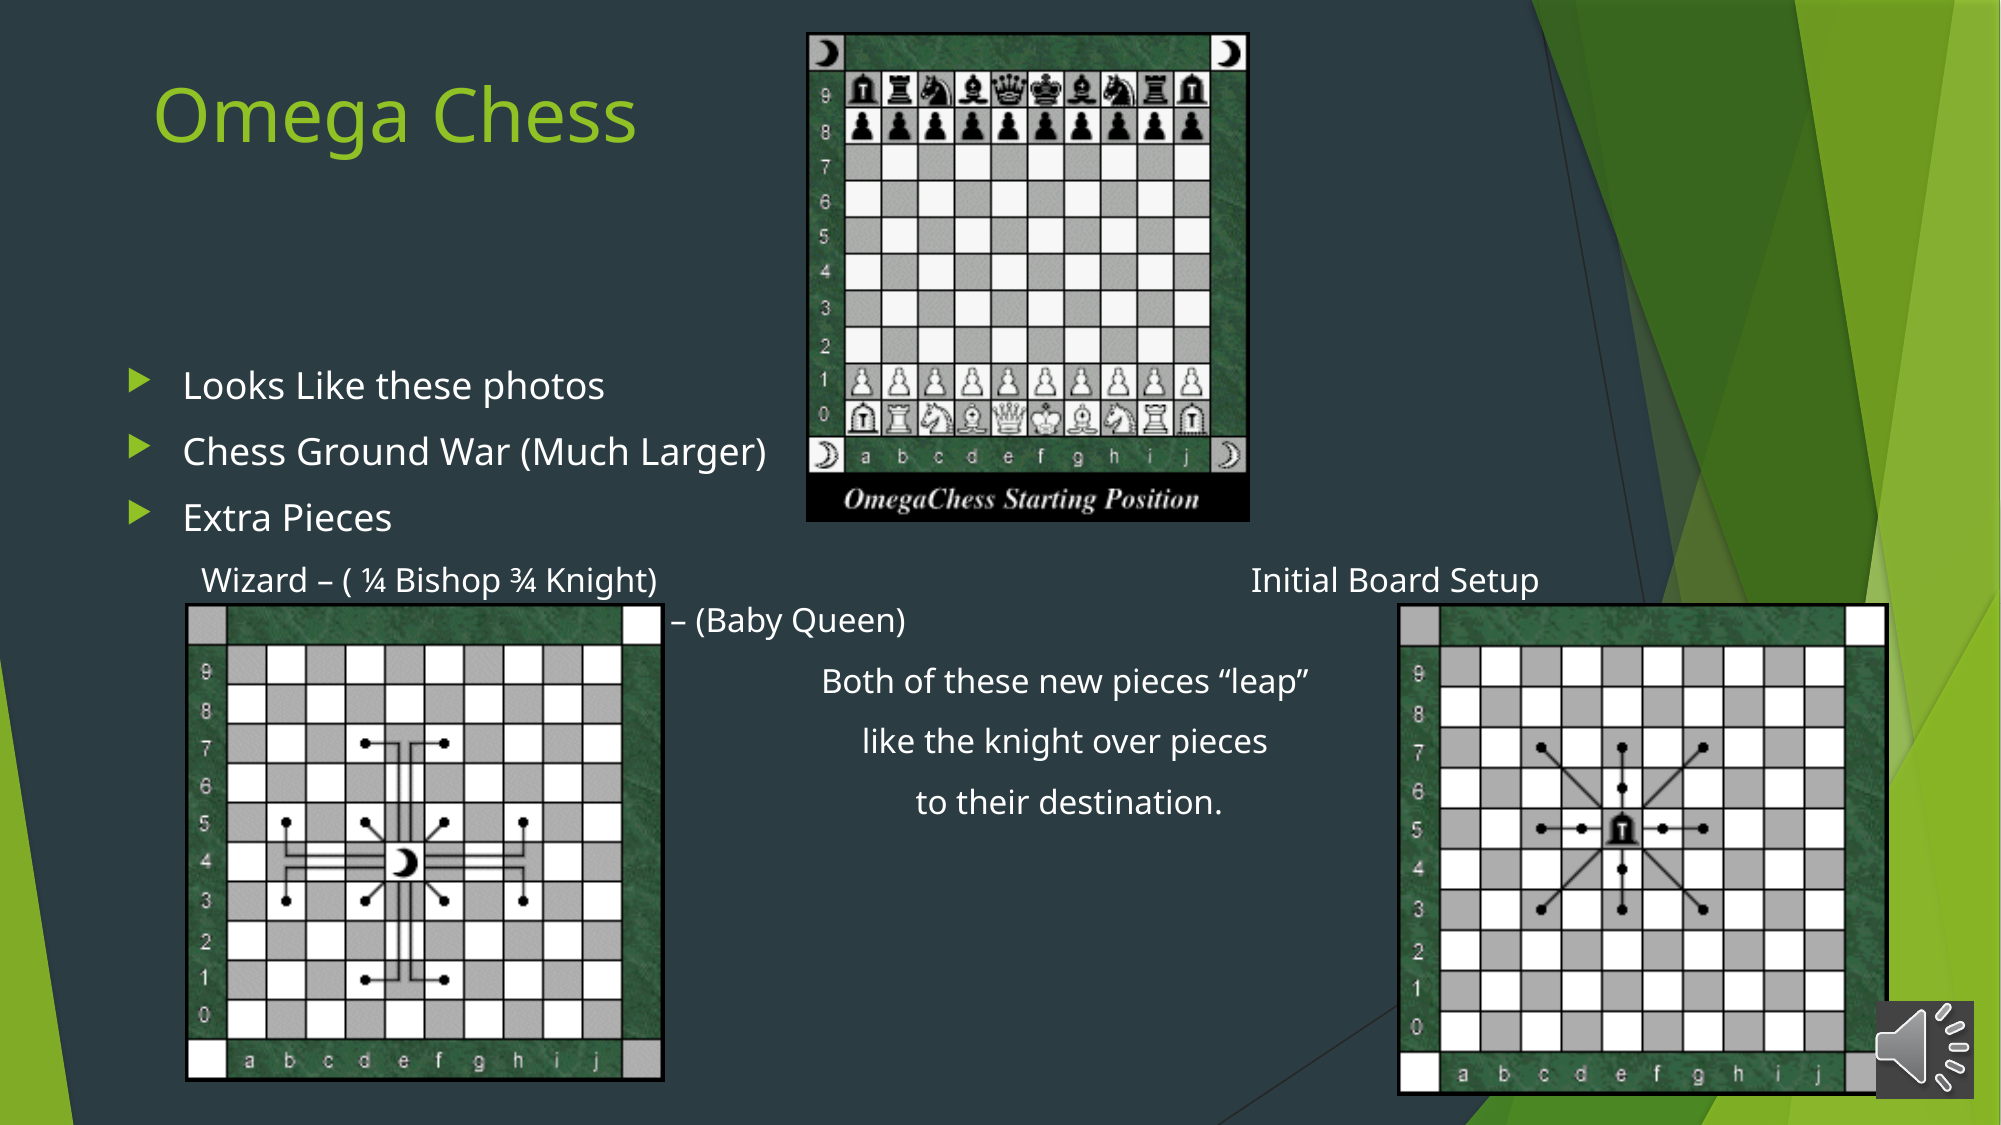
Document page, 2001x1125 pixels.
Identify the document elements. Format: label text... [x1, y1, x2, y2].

picture [185, 602, 665, 1083]
title Omega Chess [137, 59, 665, 278]
picture [805, 32, 1250, 523]
list Looks Like these photos Chess Ground War (Much Larger) Extra Pieces Wizard – ( ¼ Bishop ¾ Knight) Initial Board Setup Champion – (Baby Queen) Both of these new pieces “leap” like the knight over pieces to their destination. [111, 354, 1945, 992]
picture [1396, 602, 1976, 1101]
